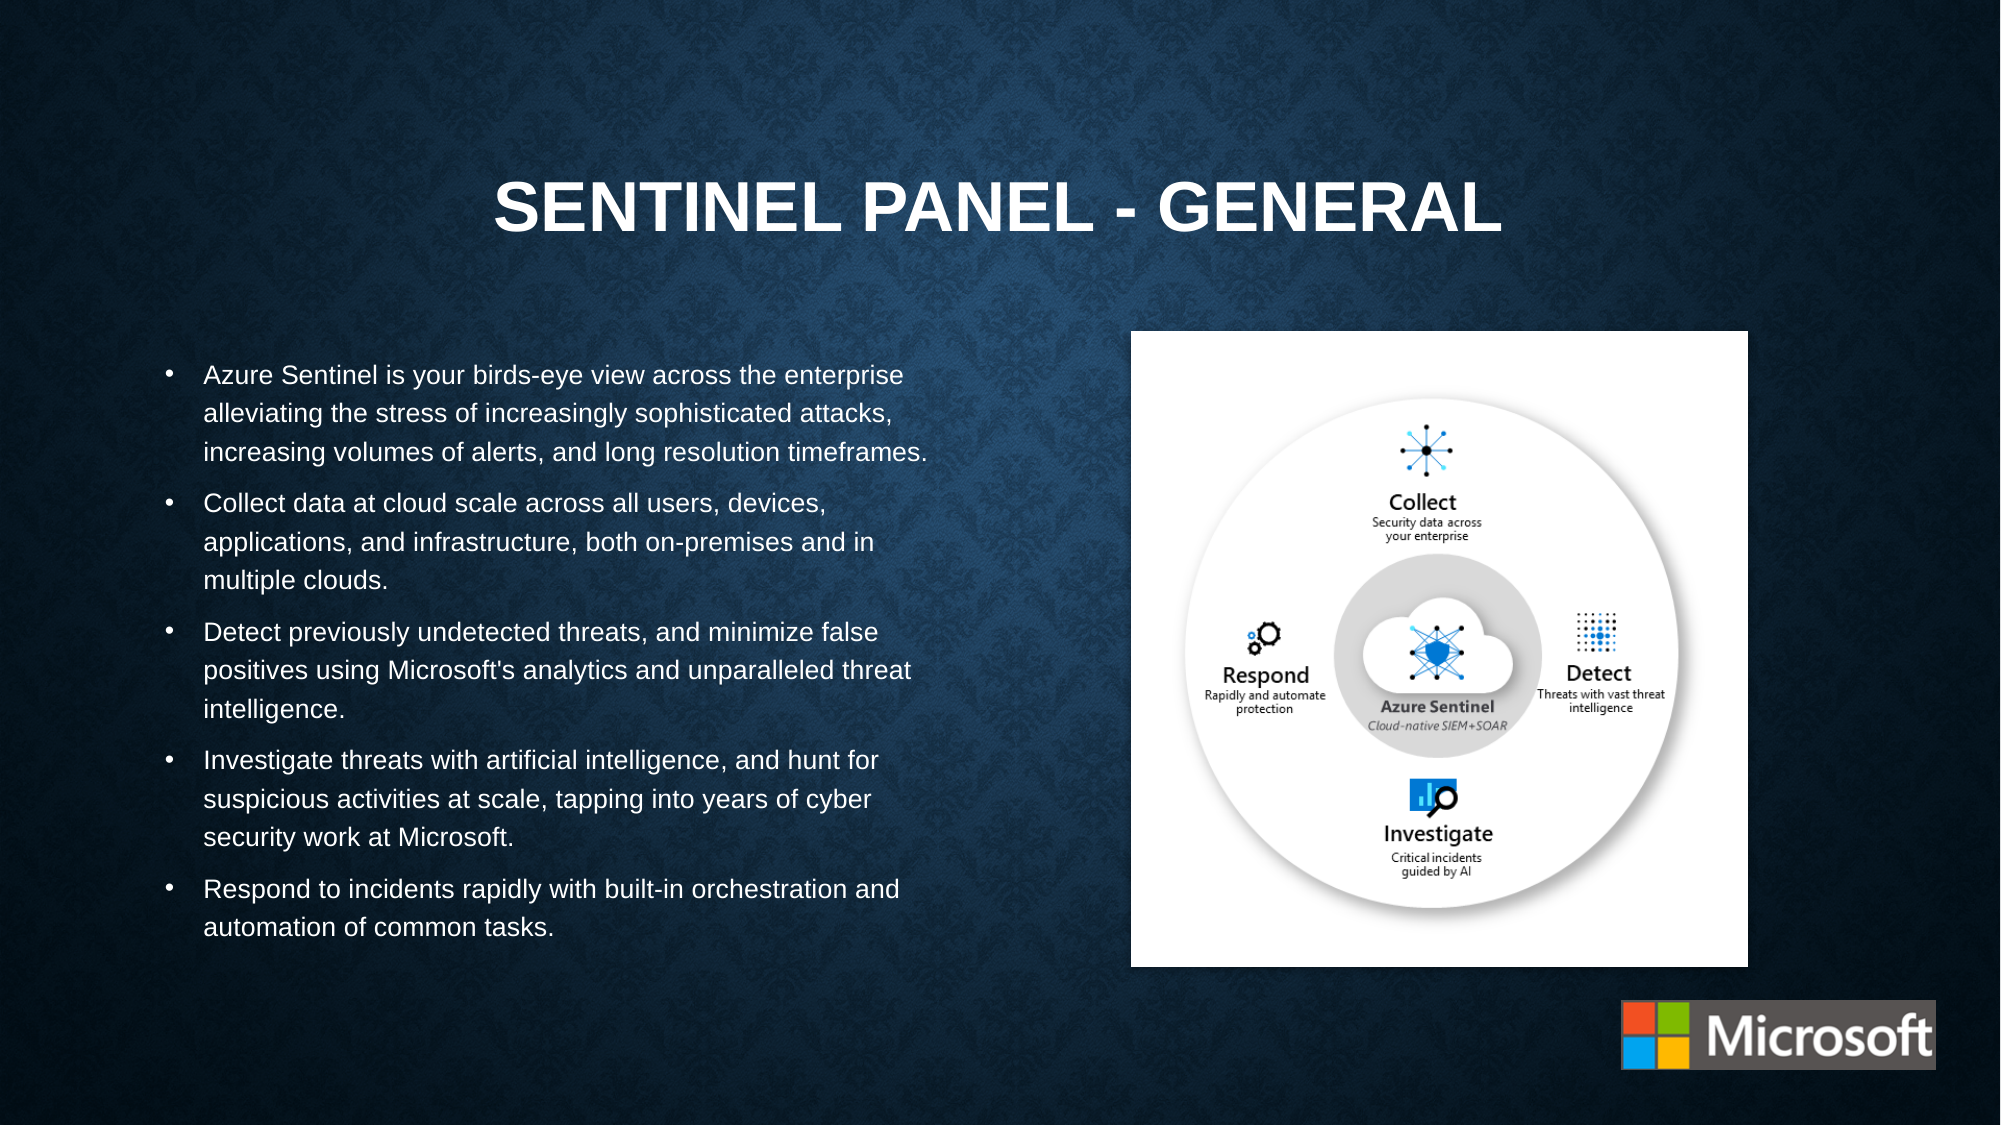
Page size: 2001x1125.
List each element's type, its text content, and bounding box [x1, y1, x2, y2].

list Azure Sentinel is your birds-eye view across the enterprise alleviating the stress of increasingly sophisticated attacks, increasing volumes of alerts, and long resolution timeframes. Collect data at cloud scale across all users, devices, applications, and infrastructure, both on-premises and in multiple clouds. Detect previously undetected threats, and minimize false positives using Microsoft's analytics and unparalleled threat intelligence. Investigate threats with artificial intelligence, and hunt for suspicious activities at scale, tapping into years of cyber security work at Microsoft. Respond to incidents rapidly with built-in orchestration and automation of common tasks. [149, 343, 973, 950]
picture [1621, 999, 1937, 1071]
title Sentinel Panel - General [149, 99, 1849, 318]
picture [1161, 362, 1717, 937]
